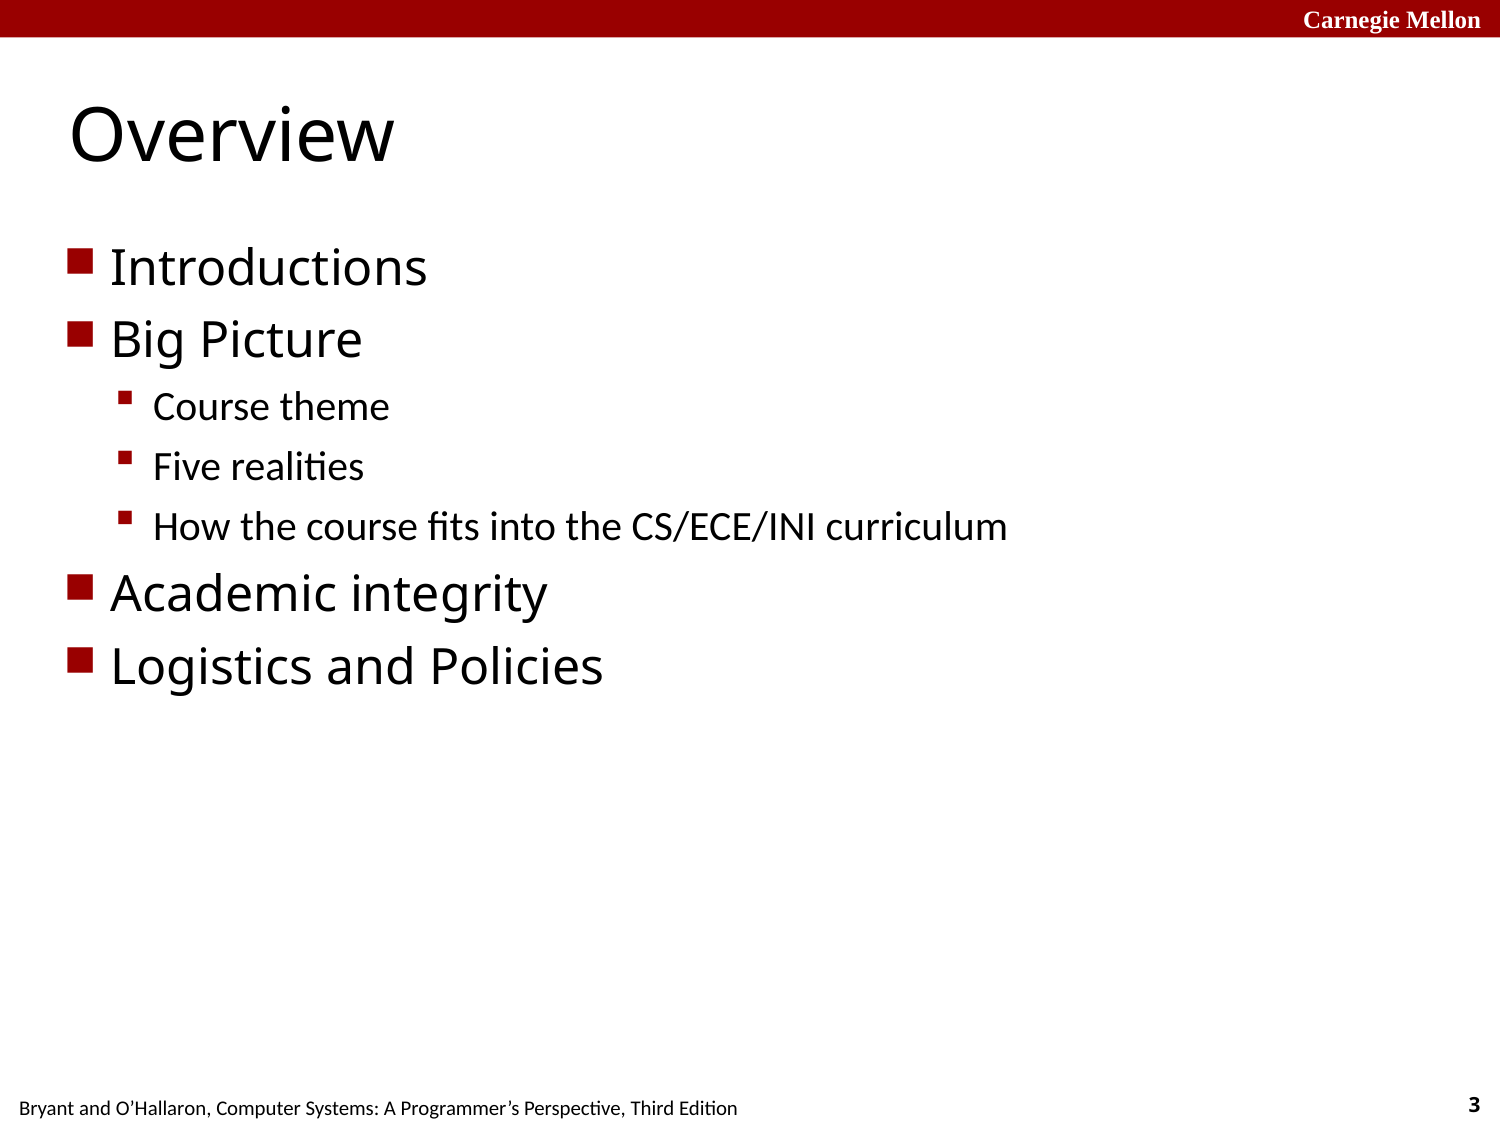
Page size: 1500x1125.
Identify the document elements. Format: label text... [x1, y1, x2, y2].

title Overview [62, 41, 1438, 222]
list Introductions Big Picture Course theme Five realities How the course fits into the CS/ECE/INI curriculum Academic integrity Logistics and Policies [62, 228, 1438, 1122]
